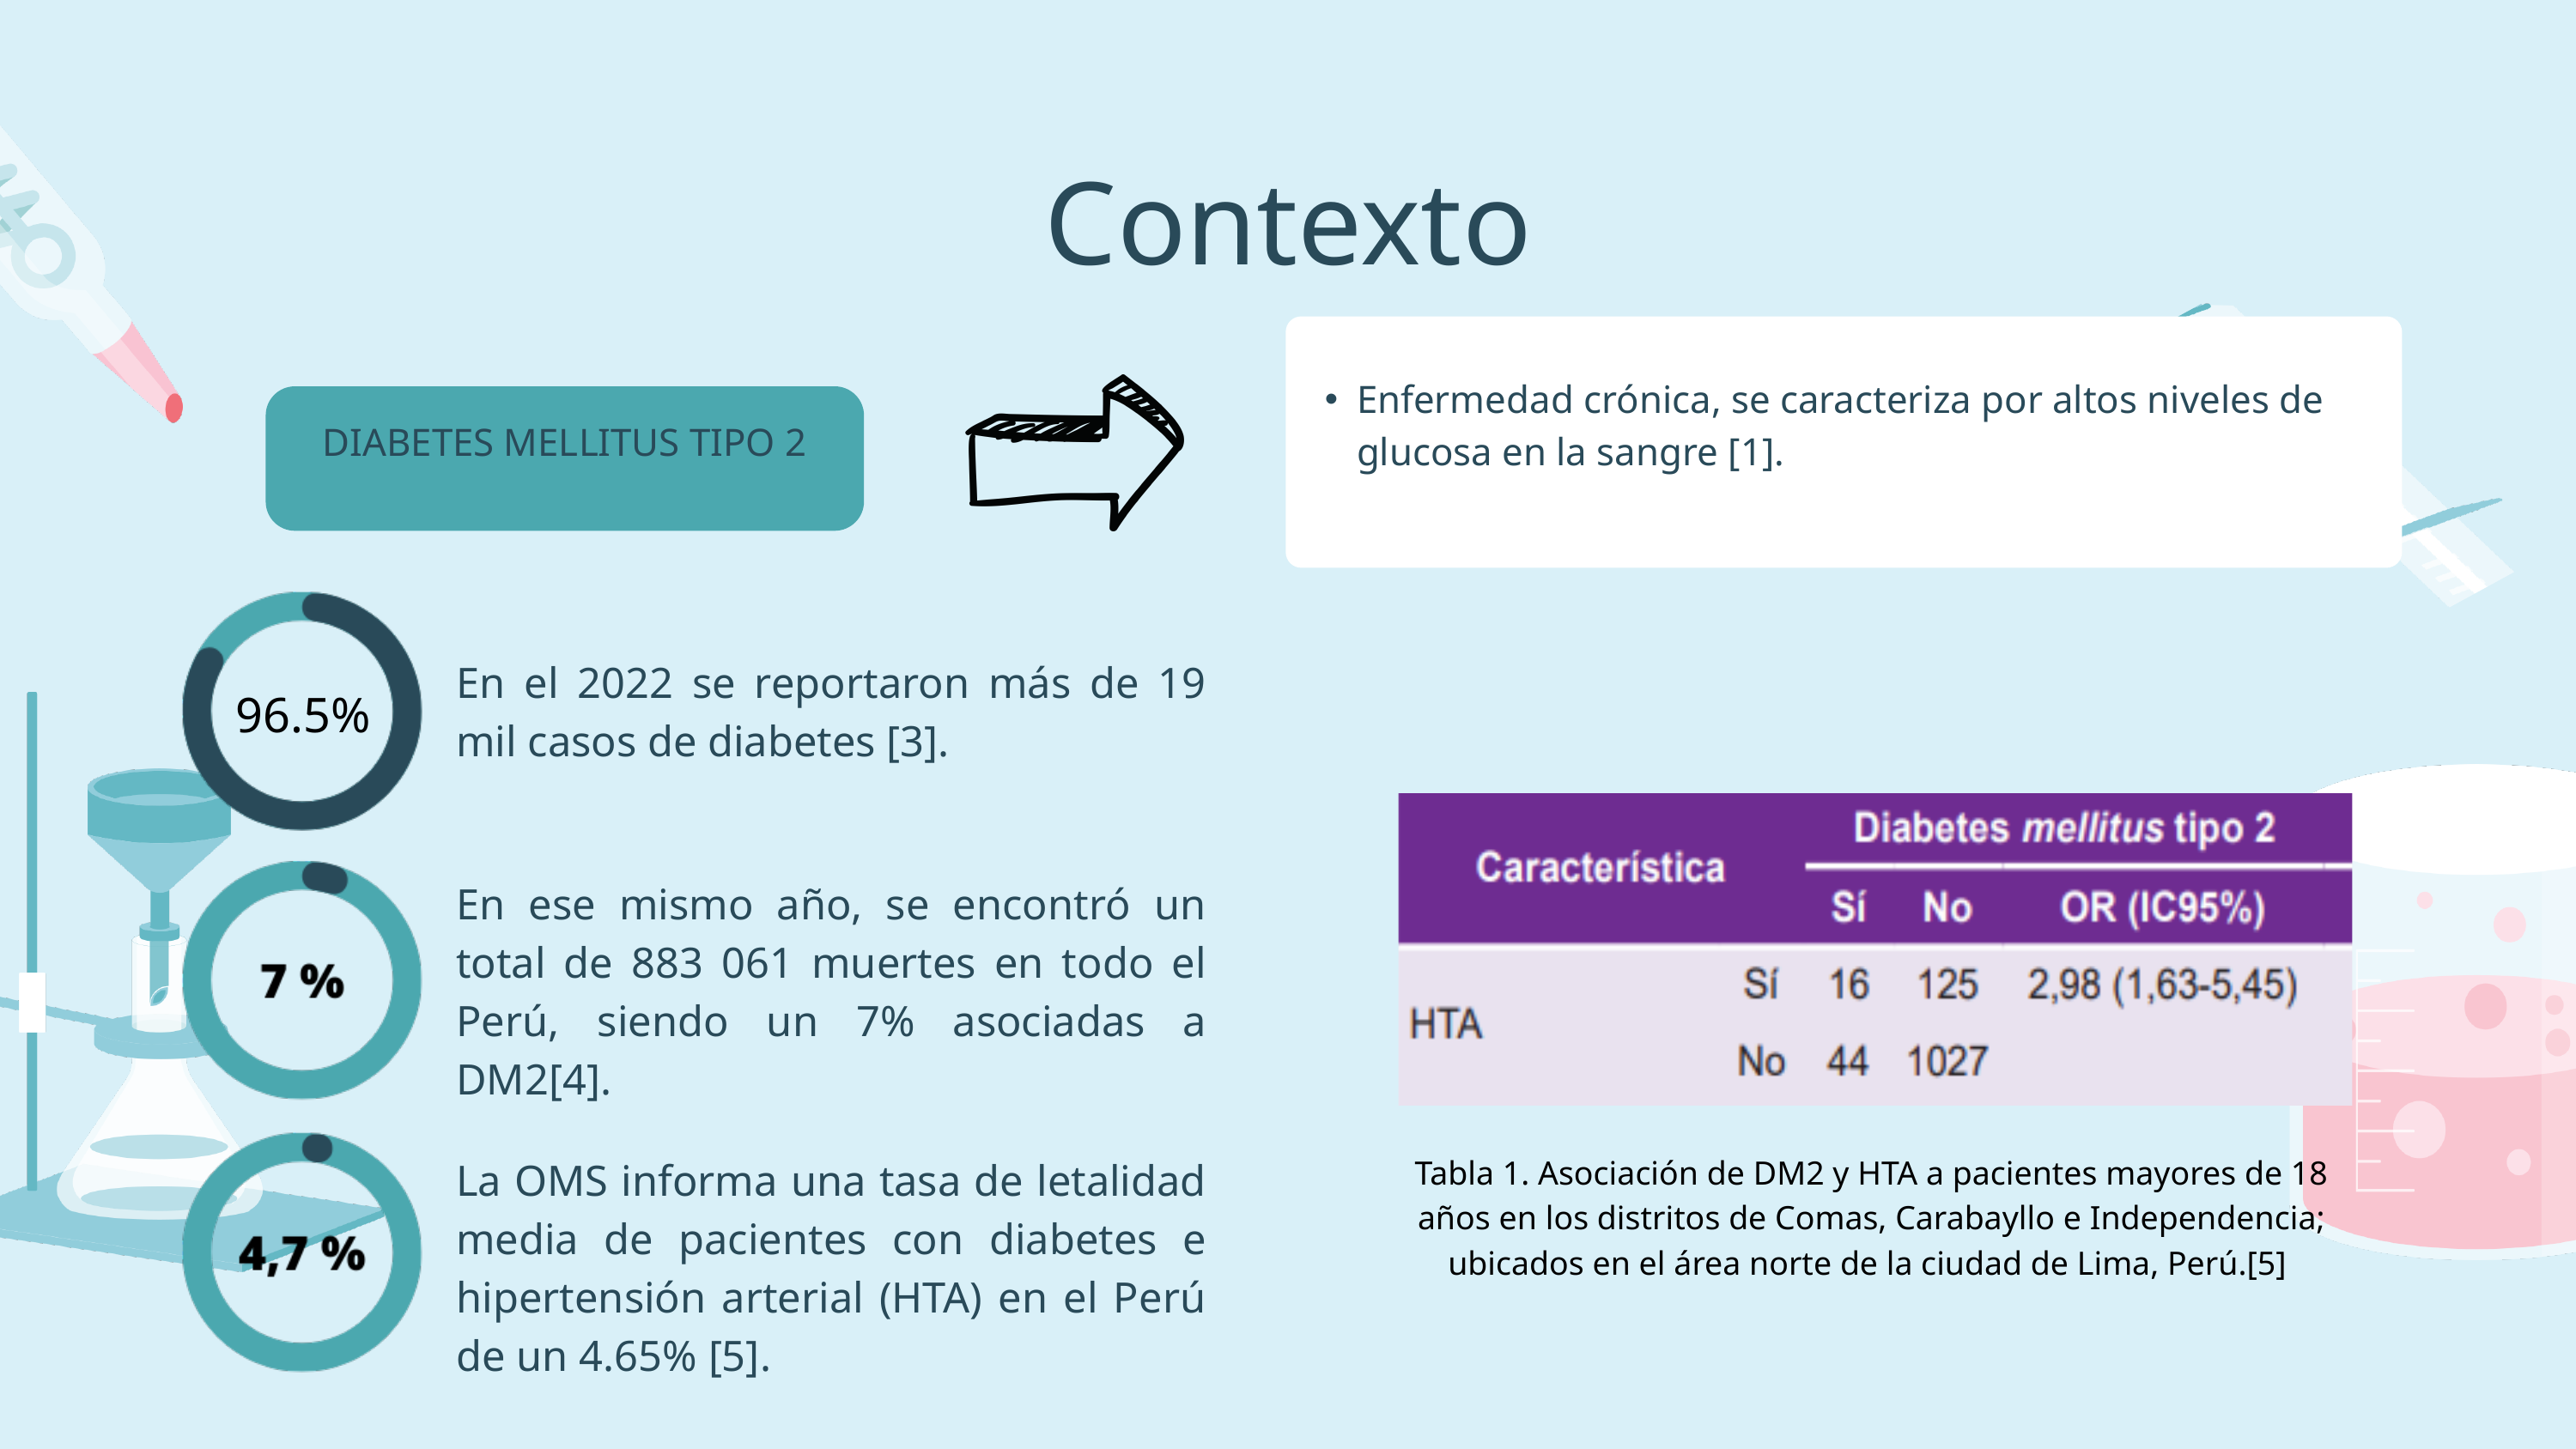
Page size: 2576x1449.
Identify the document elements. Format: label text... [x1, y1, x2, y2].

text_box [2095, 132, 2576, 749]
text_box Tabla 1. Asociación de DM2 y HTA a pacientes mayores de 18 años en los distritos de Comas, Carabayllo e Independencia; ubicados en el área norte de la ciudad de Lima, Perú.[5] [1398, 1146, 2346, 1282]
picture [159, 567, 447, 1397]
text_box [265, 385, 865, 531]
text_box La OMS informa una tasa de letalidad media de pacientes con diabetes e hipertensión arterial (HTA) en el Perú de un 4.65% [5]. [456, 1146, 1206, 1380]
text_box [2256, 764, 2576, 1260]
text_box En el 2022 se reportaron más de 19 mil casos de diabetes [3]. [456, 647, 1206, 765]
text_box [965, 374, 1185, 531]
text_box [0, 692, 155, 1272]
text_box Contexto [144, 127, 2432, 288]
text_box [241, 652, 364, 755]
text_box [1398, 793, 2353, 1106]
text_box En ese mismo año, se encontró un total de 883 061 muertes en todo el Perú, siendo un 7% asociadas a DM2[4]. [456, 870, 1206, 1104]
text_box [1285, 316, 2403, 568]
text_box [0, 0, 184, 423]
